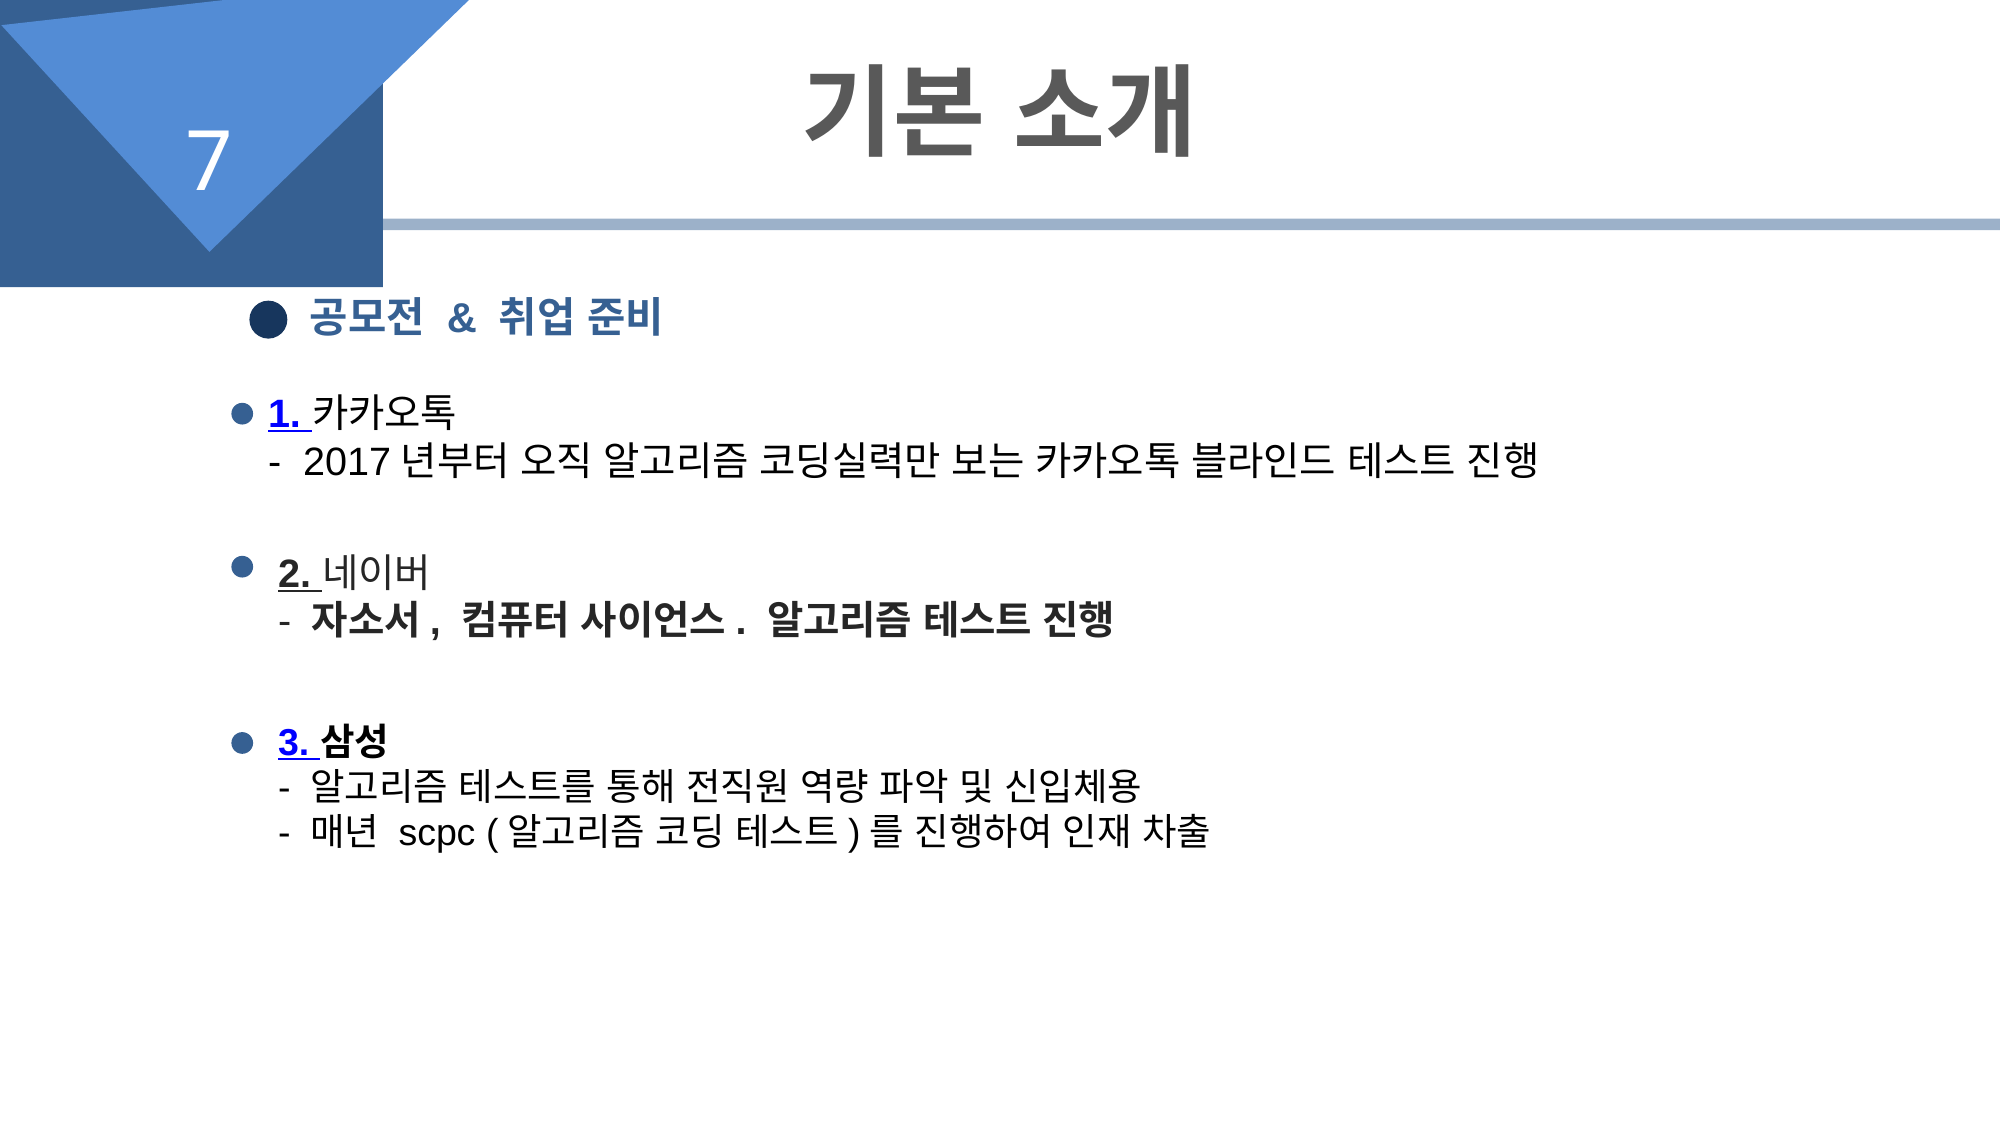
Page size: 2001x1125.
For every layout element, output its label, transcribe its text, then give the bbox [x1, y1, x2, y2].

text_box [1, 0, 469, 252]
text_box 공모전 & 취업 준비 [294, 289, 815, 380]
text_box [249, 300, 288, 339]
text_box 7 [152, 127, 248, 187]
text_box 1. 카카오톡 - 2017년부터 오직 알고리즘 코딩실력만 보는 카카오톡 블라인드 테스트 진행 [253, 380, 1760, 447]
text_box [231, 402, 254, 425]
text_box 기본 소개 [422, 55, 1577, 248]
text_box [1577, 218, 2000, 231]
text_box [231, 540, 1542, 607]
text_box [383, 218, 422, 231]
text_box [231, 710, 1739, 777]
text_box [0, 0, 383, 288]
